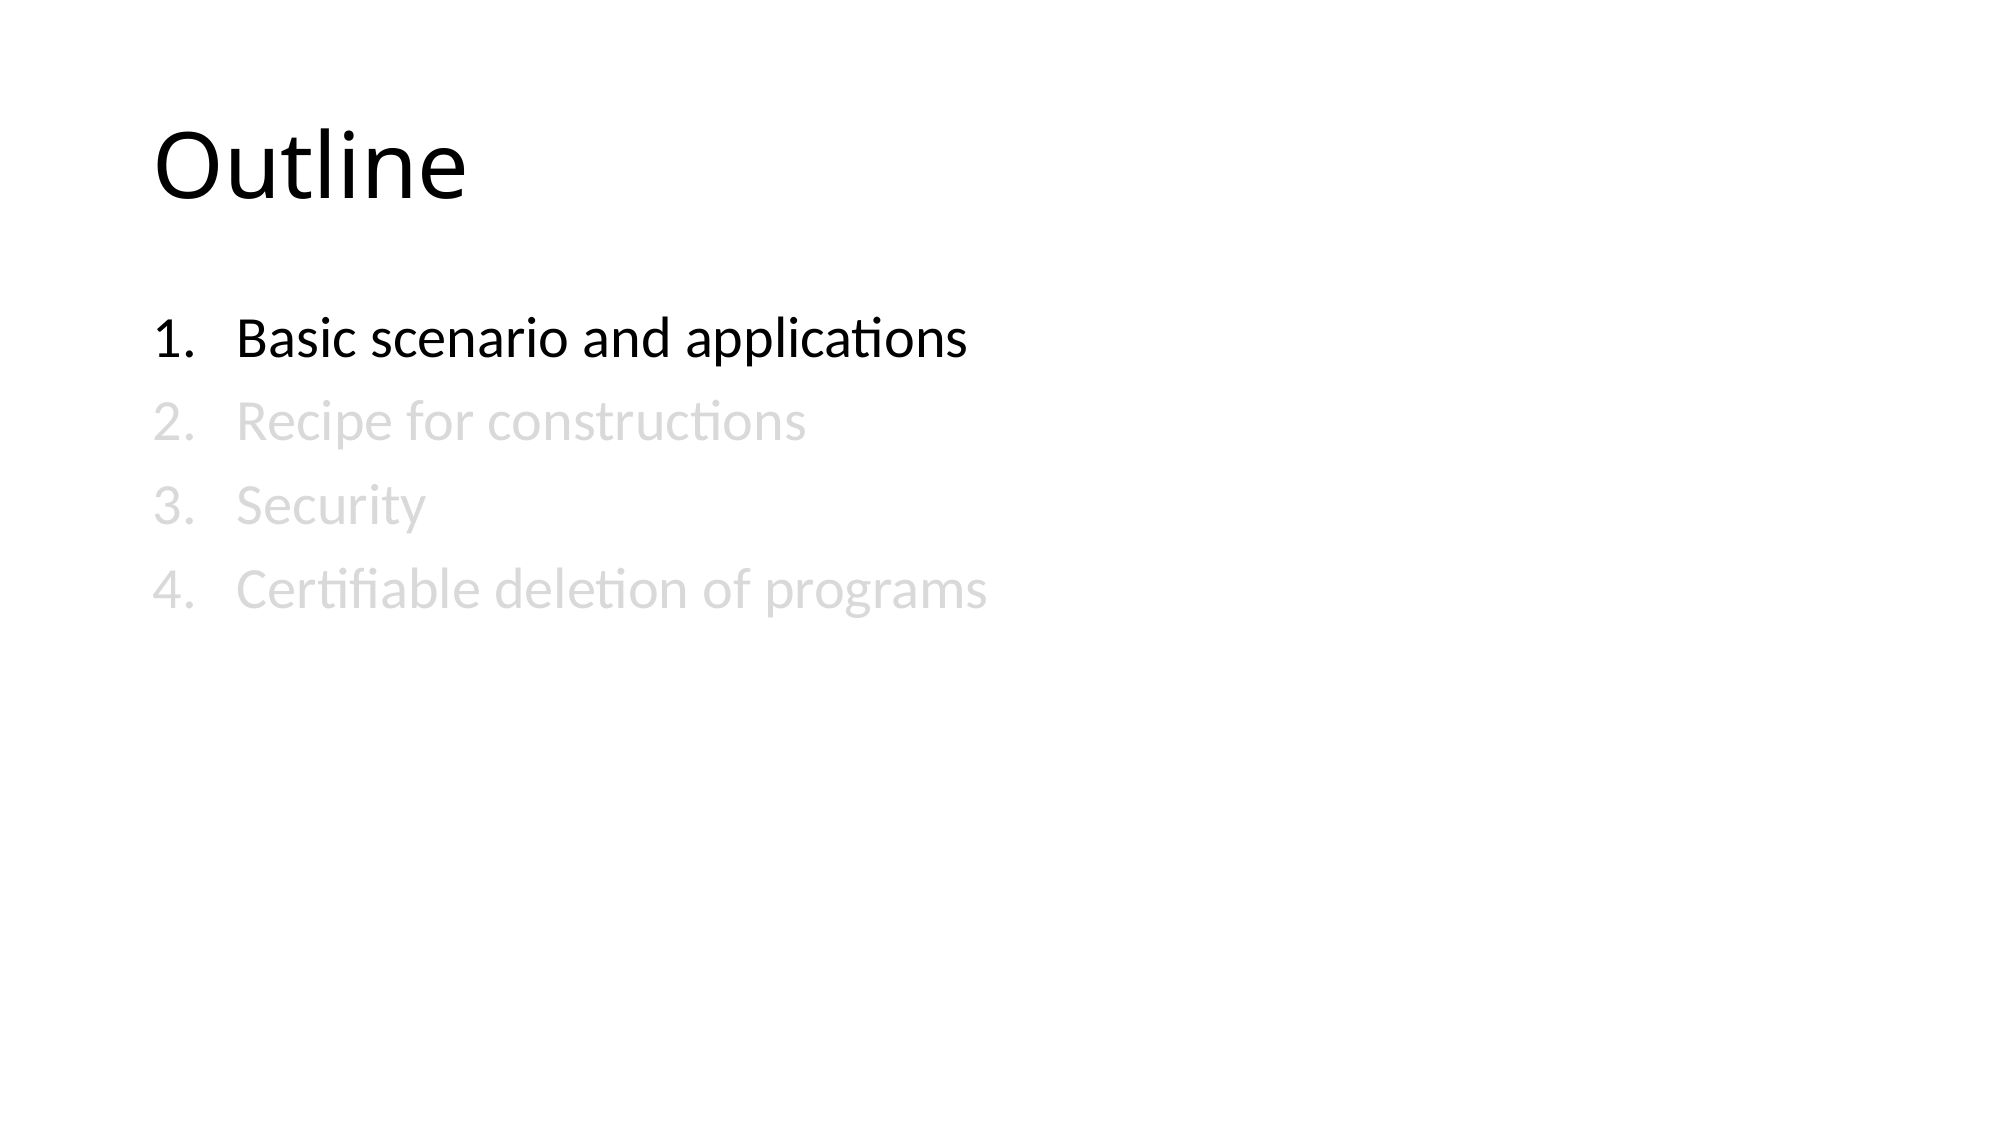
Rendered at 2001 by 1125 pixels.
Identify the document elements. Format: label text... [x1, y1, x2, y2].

title Outline [137, 59, 1863, 278]
list Basic scenario and applications Recipe for constructions Security Certifiable deletion of programs [137, 299, 1535, 687]
